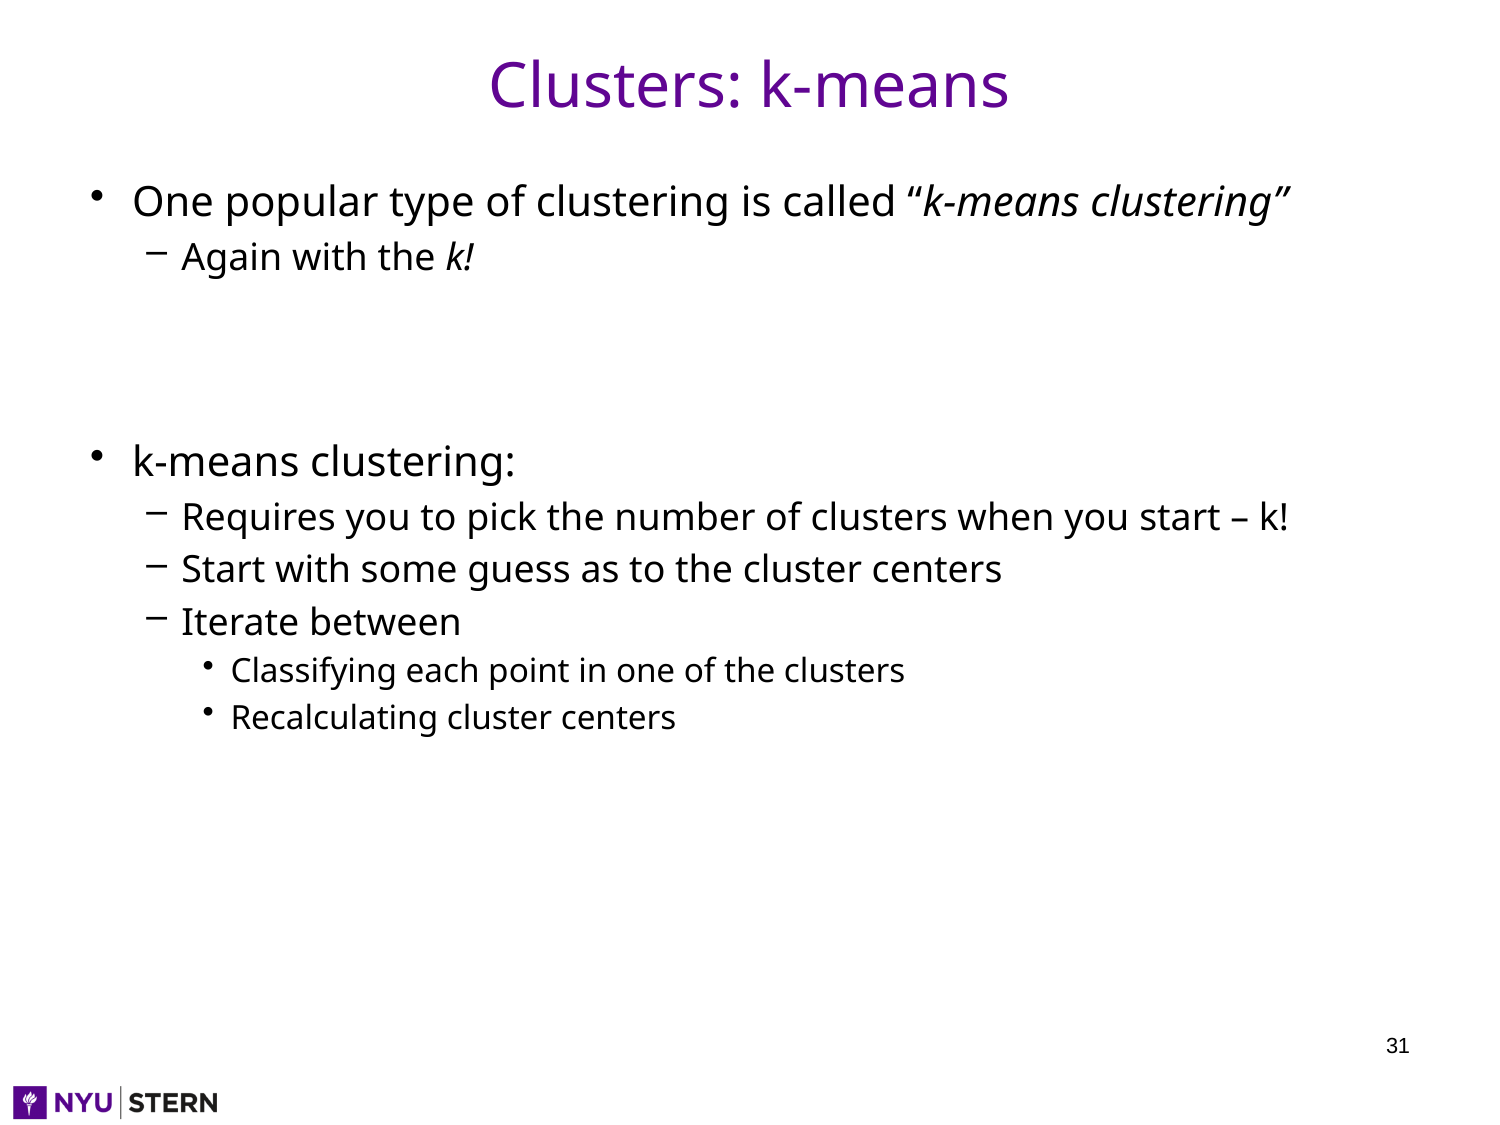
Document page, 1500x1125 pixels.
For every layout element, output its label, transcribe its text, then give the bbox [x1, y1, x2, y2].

picture [0, 1038, 230, 1125]
title Clusters: k-means [75, 22, 1425, 142]
list One popular type of clustering is called “k-means clustering” Again with the k! k-means clustering: Requires you to pick the number of clusters when you start – k! Start with some guess as to the cluster centers Iterate between Classifying each point in one of the clusters Recalculating cluster centers [75, 167, 1425, 958]
slide_number 31 [1074, 1024, 1426, 1103]
